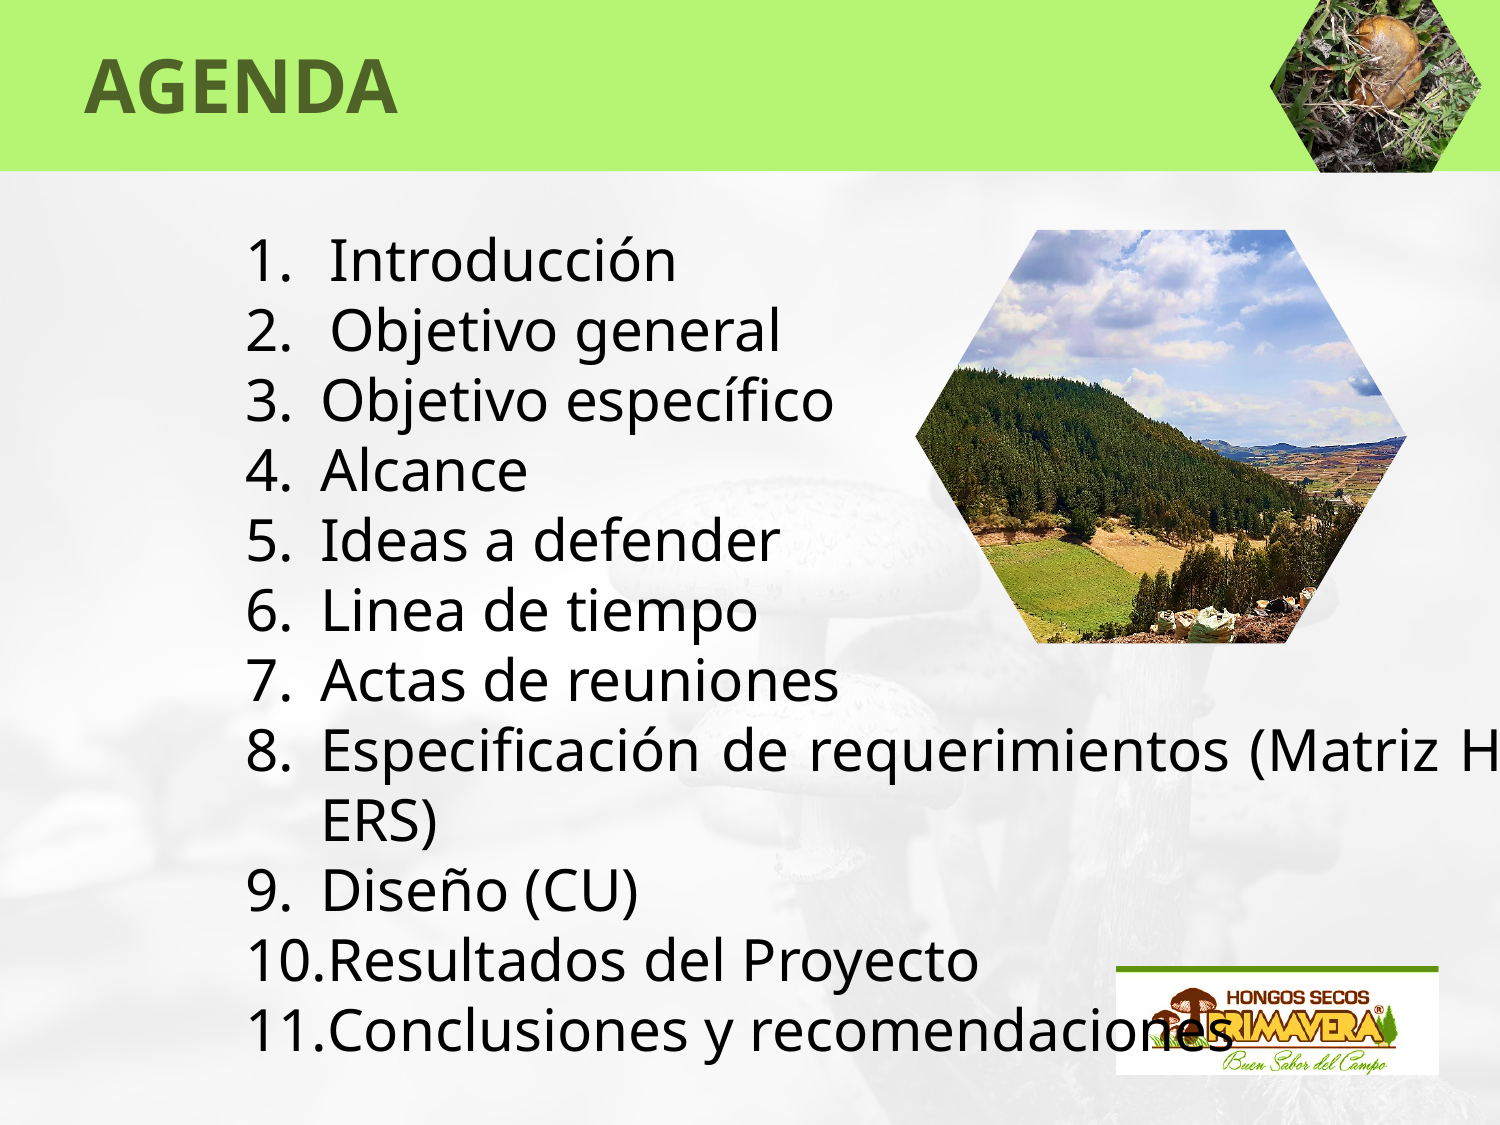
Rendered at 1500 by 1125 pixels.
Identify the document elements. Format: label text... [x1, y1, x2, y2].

text_box Introducción Objetivo general Objetivo específico Alcance Ideas a defender Linea de tiempo Actas de reuniones Especificación de requerimientos (Matriz H U/Doc ERS) Diseño (CU) Resultados del Proyecto Conclusiones y recomendaciones [230, 216, 1500, 1071]
text_box [1267, 0, 1485, 175]
text_box [913, 227, 1409, 646]
title AGENDA [0, 0, 621, 186]
picture [0, 0, 1500, 1125]
